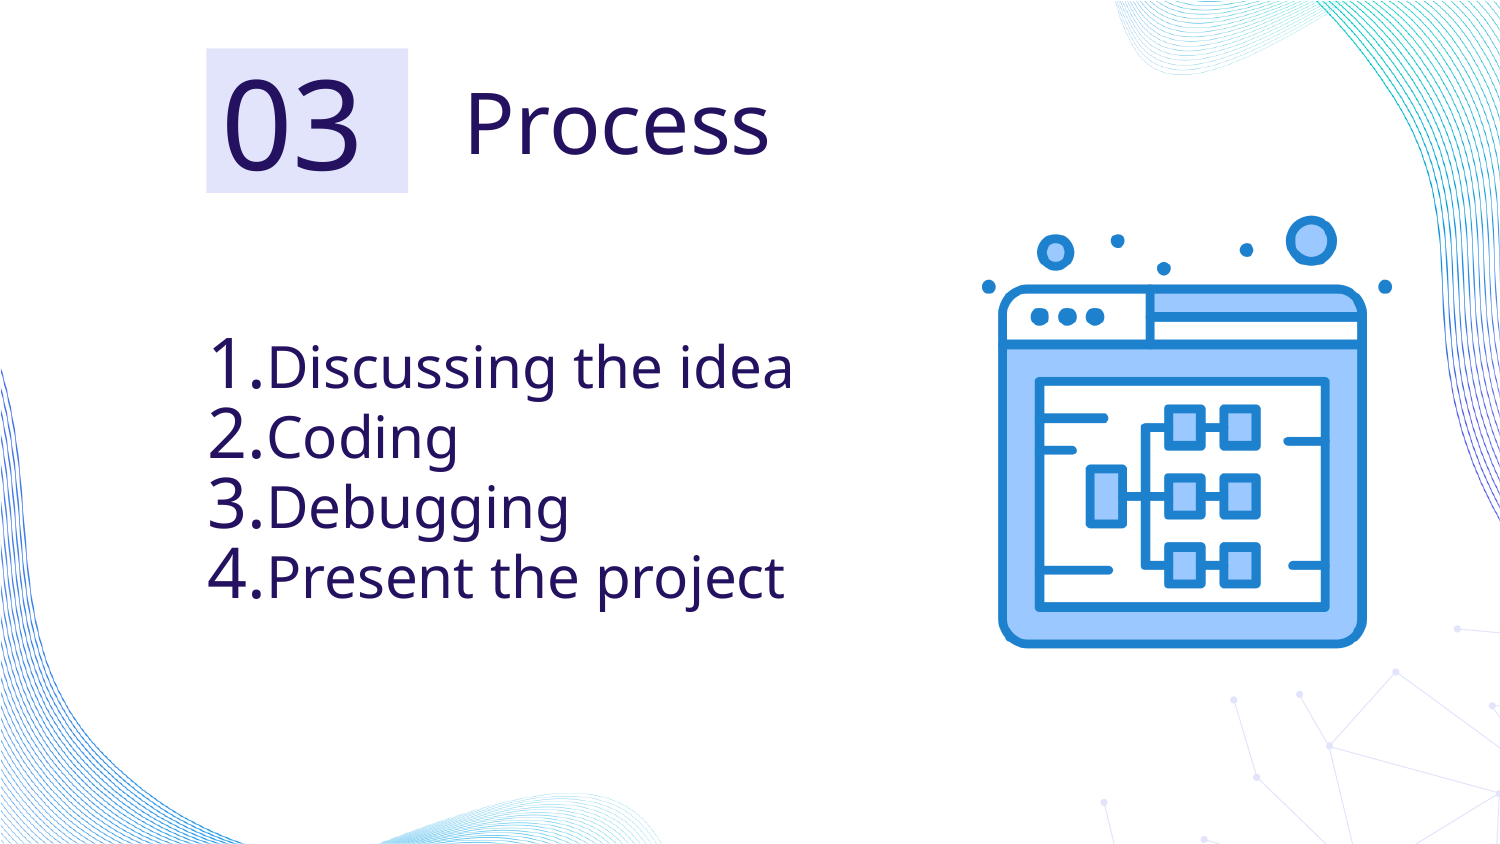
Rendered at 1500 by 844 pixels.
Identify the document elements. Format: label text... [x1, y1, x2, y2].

picture [947, 0, 1500, 672]
text_box Discussing the idea Coding Debugging Present the project [192, 323, 854, 618]
text_box Process [409, 73, 828, 169]
text_box 03 [206, 48, 409, 193]
picture [0, 336, 693, 844]
